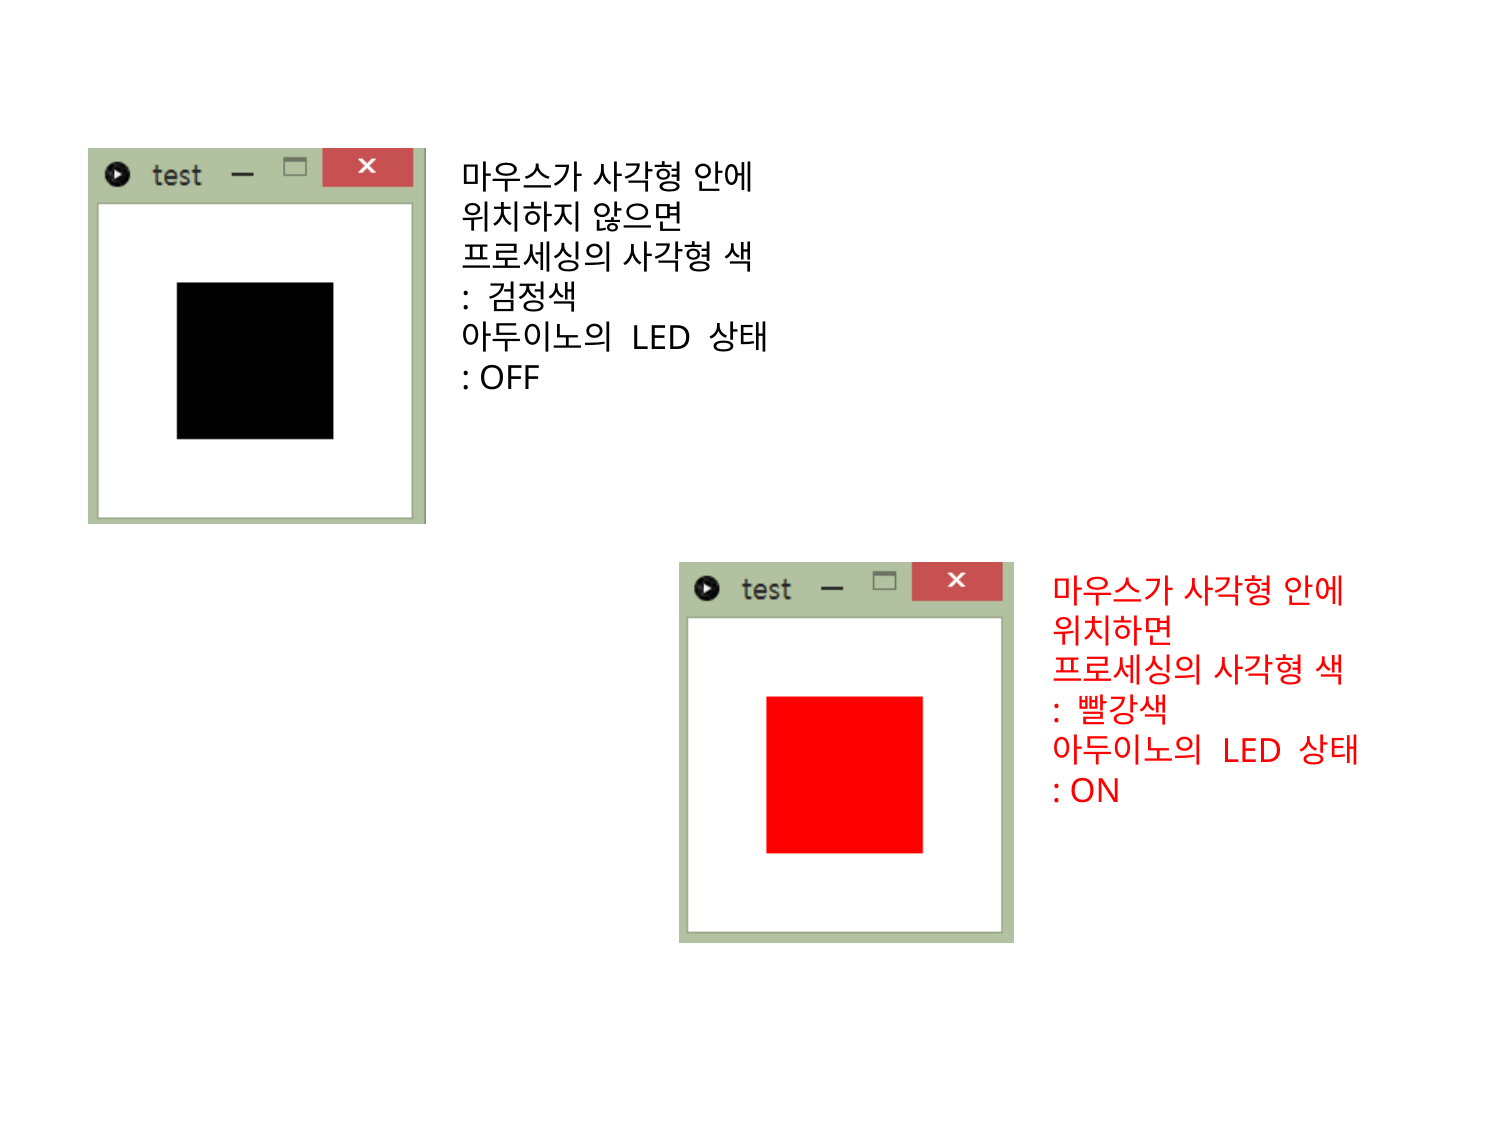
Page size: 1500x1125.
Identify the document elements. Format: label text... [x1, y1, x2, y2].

picture [88, 148, 427, 525]
text_box 마우스가 사각형 안에 위치하지 않으면 프로세싱의 사각형 색 : 검정색 아두이노의 LED 상태 : OFF [446, 148, 785, 404]
text_box 마우스가 사각형 안에 위치하면 프로세싱의 사각형 색 : 빨강색 아두이노의 LED 상태 : ON [1037, 562, 1375, 817]
picture [678, 562, 1014, 943]
